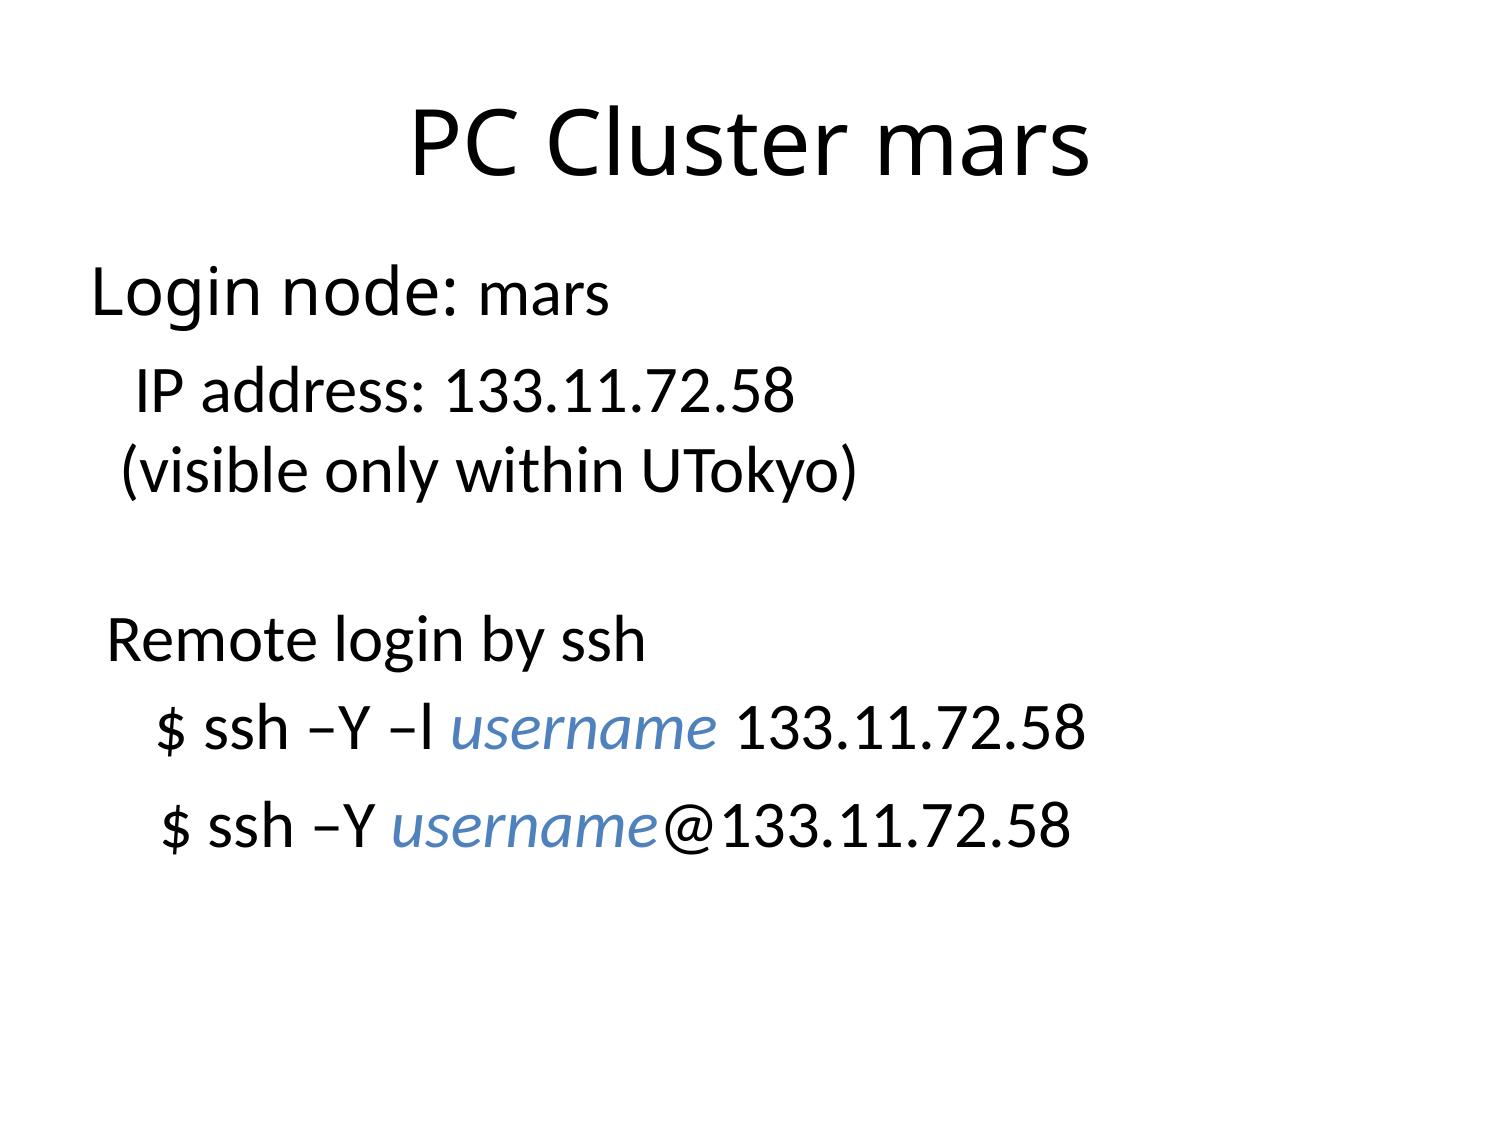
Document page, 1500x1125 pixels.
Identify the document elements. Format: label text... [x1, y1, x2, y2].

text_box PC Cluster mars [74, 45, 1425, 233]
text_box Login node: mars [74, 241, 1364, 337]
text_box IP address: 133.11.72.58 (visible only within UTokyo) [104, 338, 876, 514]
text_box Remote login by ssh [91, 587, 663, 682]
text_box $ ssh –Y –l username 133.11.72.58 [140, 675, 1117, 770]
text_box $ ssh –Y username@133.11.72.58 [144, 773, 1103, 869]
